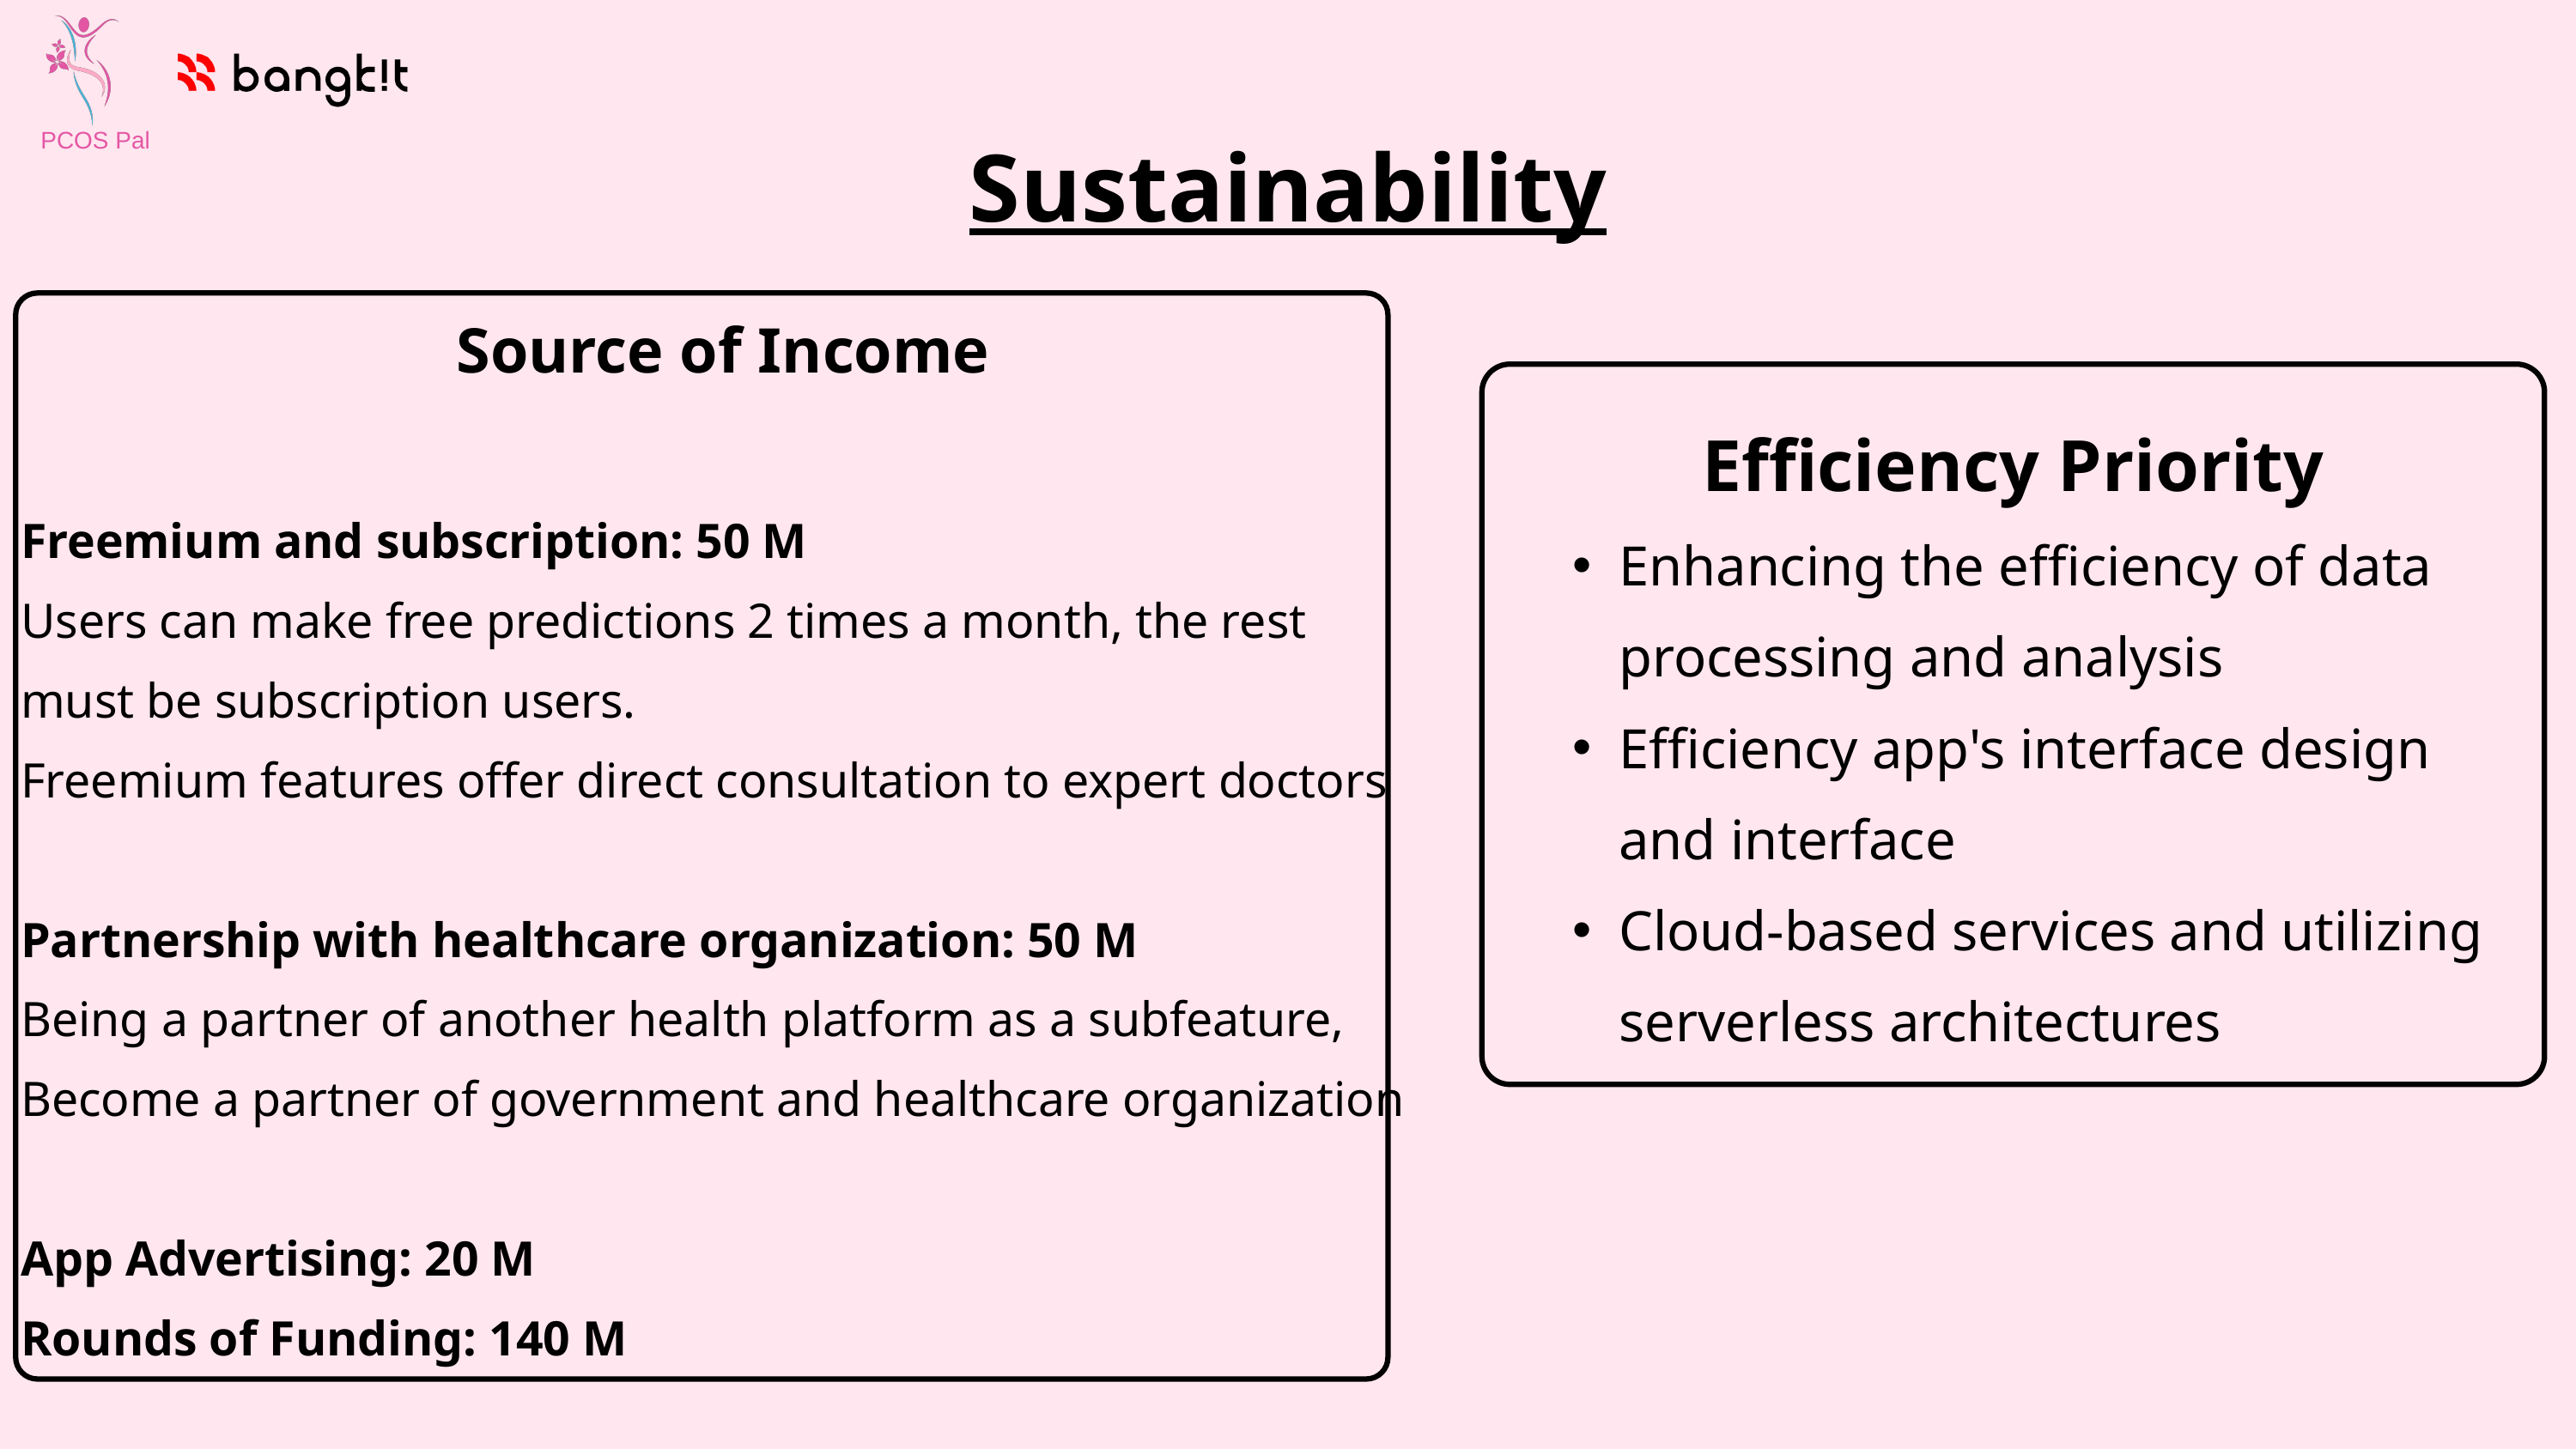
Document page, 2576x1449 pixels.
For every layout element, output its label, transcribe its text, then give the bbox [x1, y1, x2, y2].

text_box Sustainability [969, 83, 1607, 240]
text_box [15, 293, 1388, 1379]
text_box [1481, 363, 2545, 1085]
text_box [144, 0, 431, 126]
text_box [46, 15, 119, 126]
text_box Source of Income Freemium and subscription: 50 M Users can make free predictions 2 times a month, the rest must be subscription users. Freemium features offer direct consultation to expert doctors Partnership with healthcare organization: 50 M Being a partner of another health platform as a subfeature, Become a partner of government and healthcare organization App Advertising: 20 M Rounds of Funding: 140 M [21, 282, 1425, 1366]
text_box PCOS Pal [15, 128, 175, 155]
